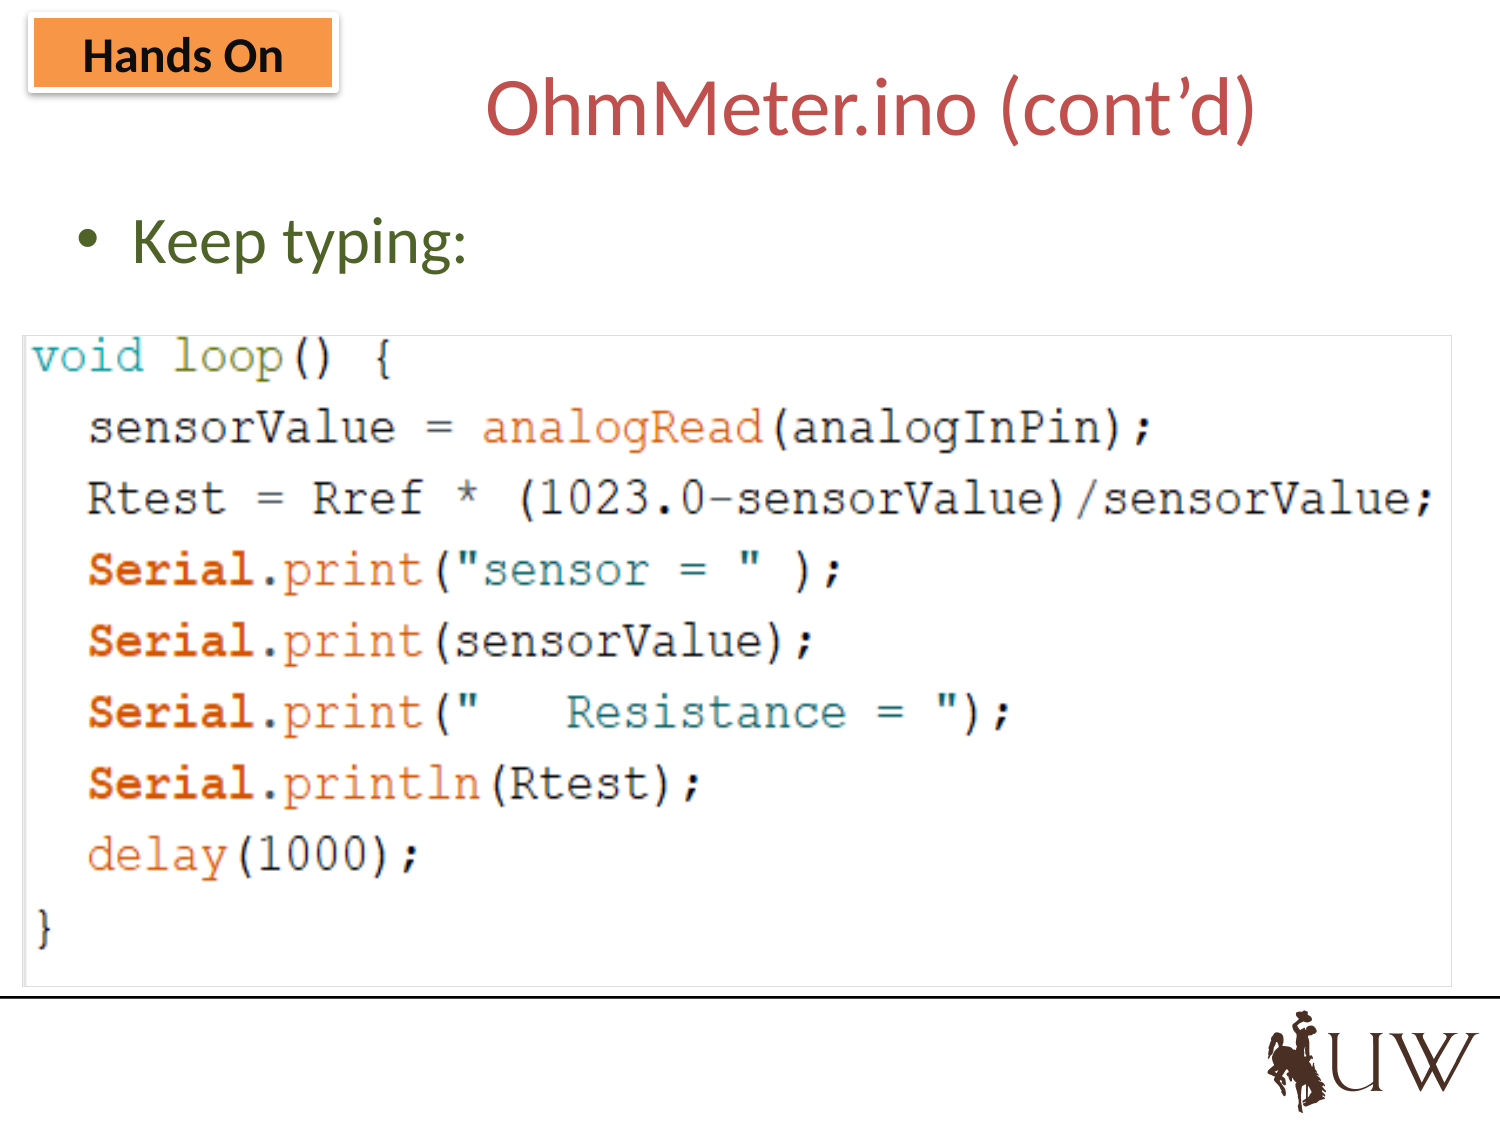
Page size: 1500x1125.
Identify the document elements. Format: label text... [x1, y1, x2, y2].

list Keep typing: [61, 189, 1412, 301]
title OhmMeter.ino (cont’d) [319, 45, 1425, 233]
text_box Hands On [28, 12, 339, 93]
picture [0, 996, 1500, 1125]
picture [21, 335, 1452, 988]
